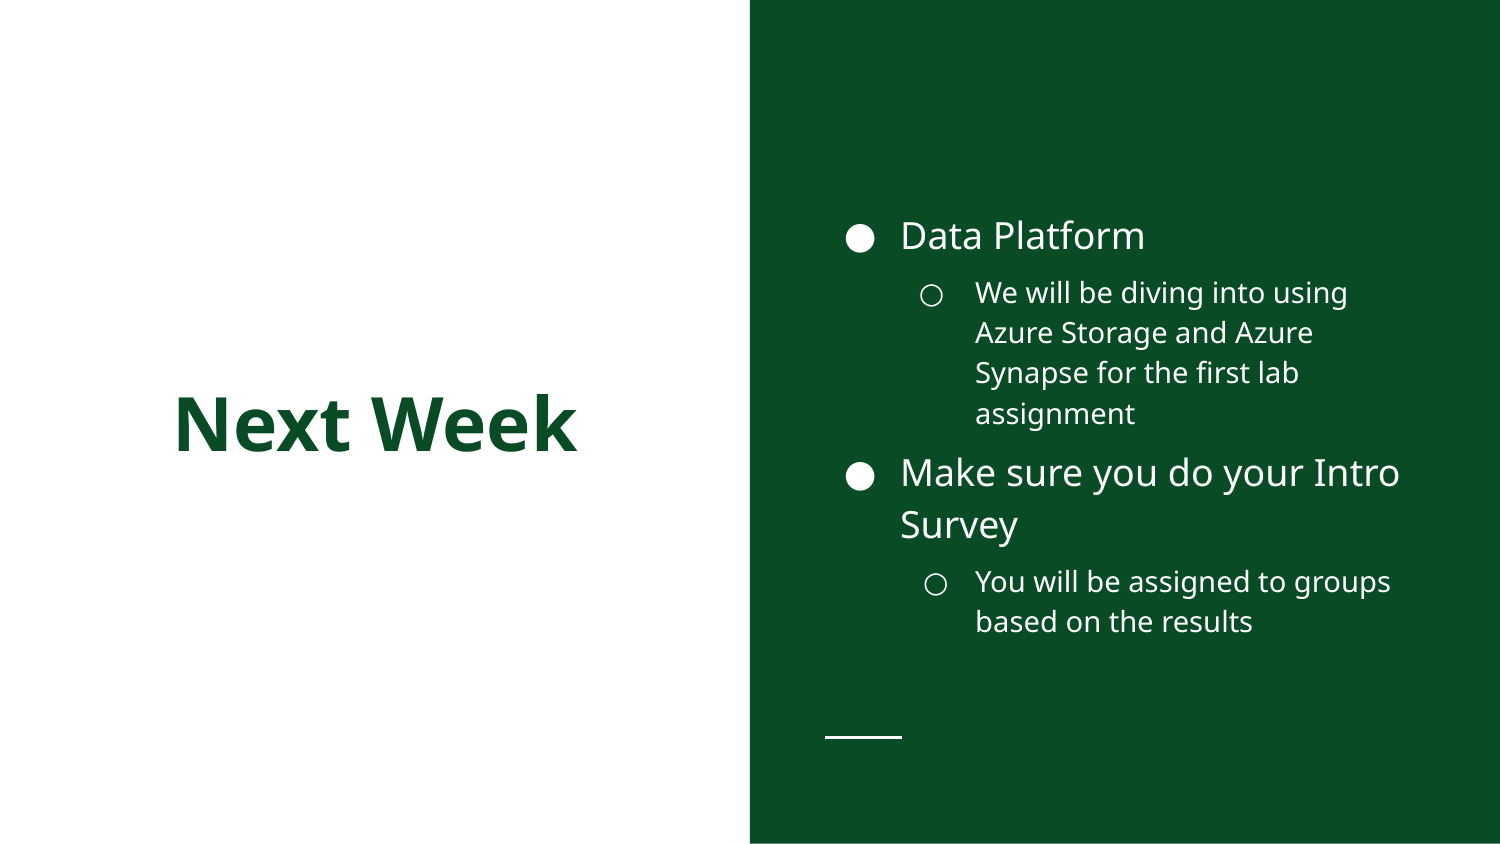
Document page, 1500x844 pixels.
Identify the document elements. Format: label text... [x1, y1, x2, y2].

title Next Week [43, 313, 708, 530]
list Data Platform We will be diving into using Azure Storage and Azure Synapse for the first lab assignment Make sure you do your Intro Survey You will be assigned to groups based on the results [810, 118, 1440, 725]
